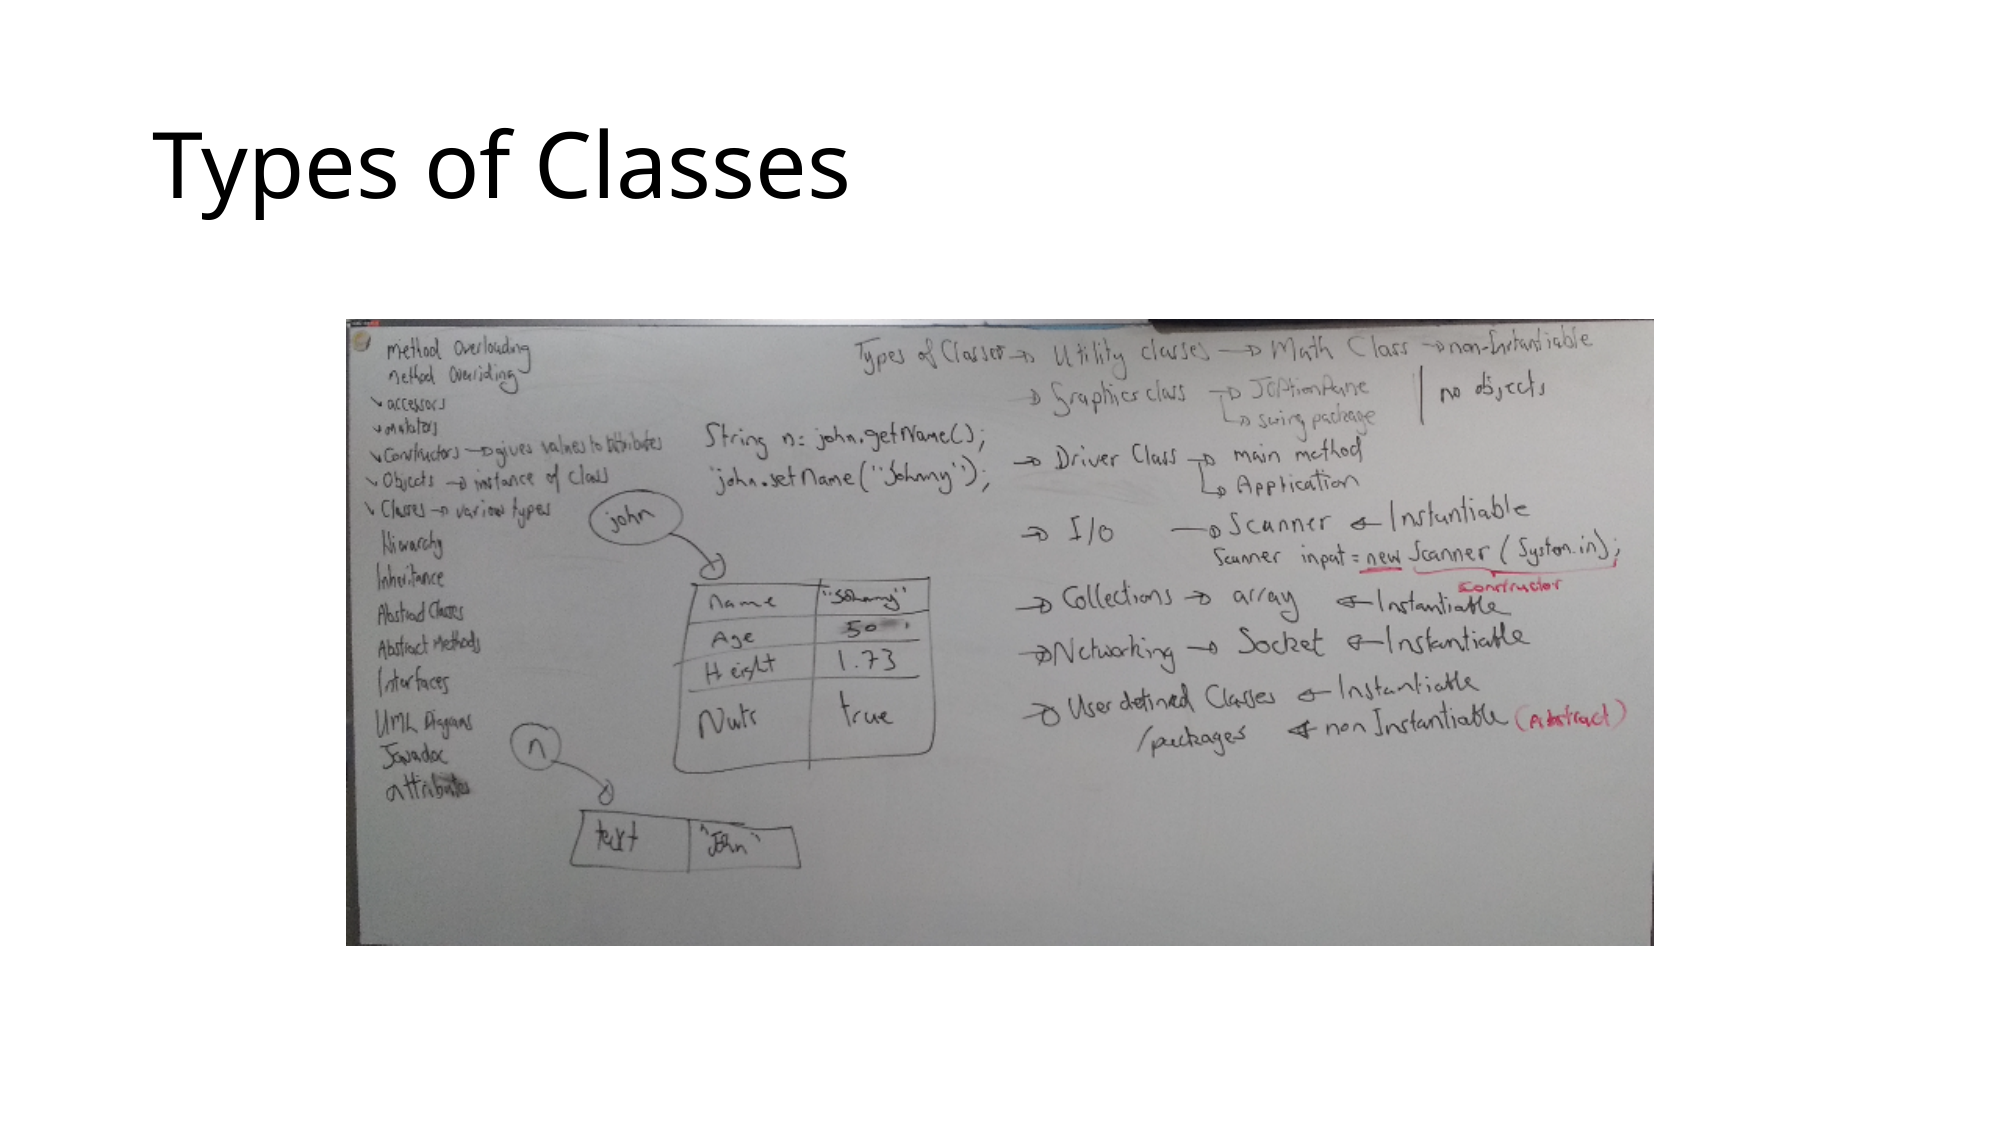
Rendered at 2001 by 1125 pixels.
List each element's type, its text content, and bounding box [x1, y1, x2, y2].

picture [346, 318, 1654, 946]
title Types of Classes [137, 59, 1863, 278]
